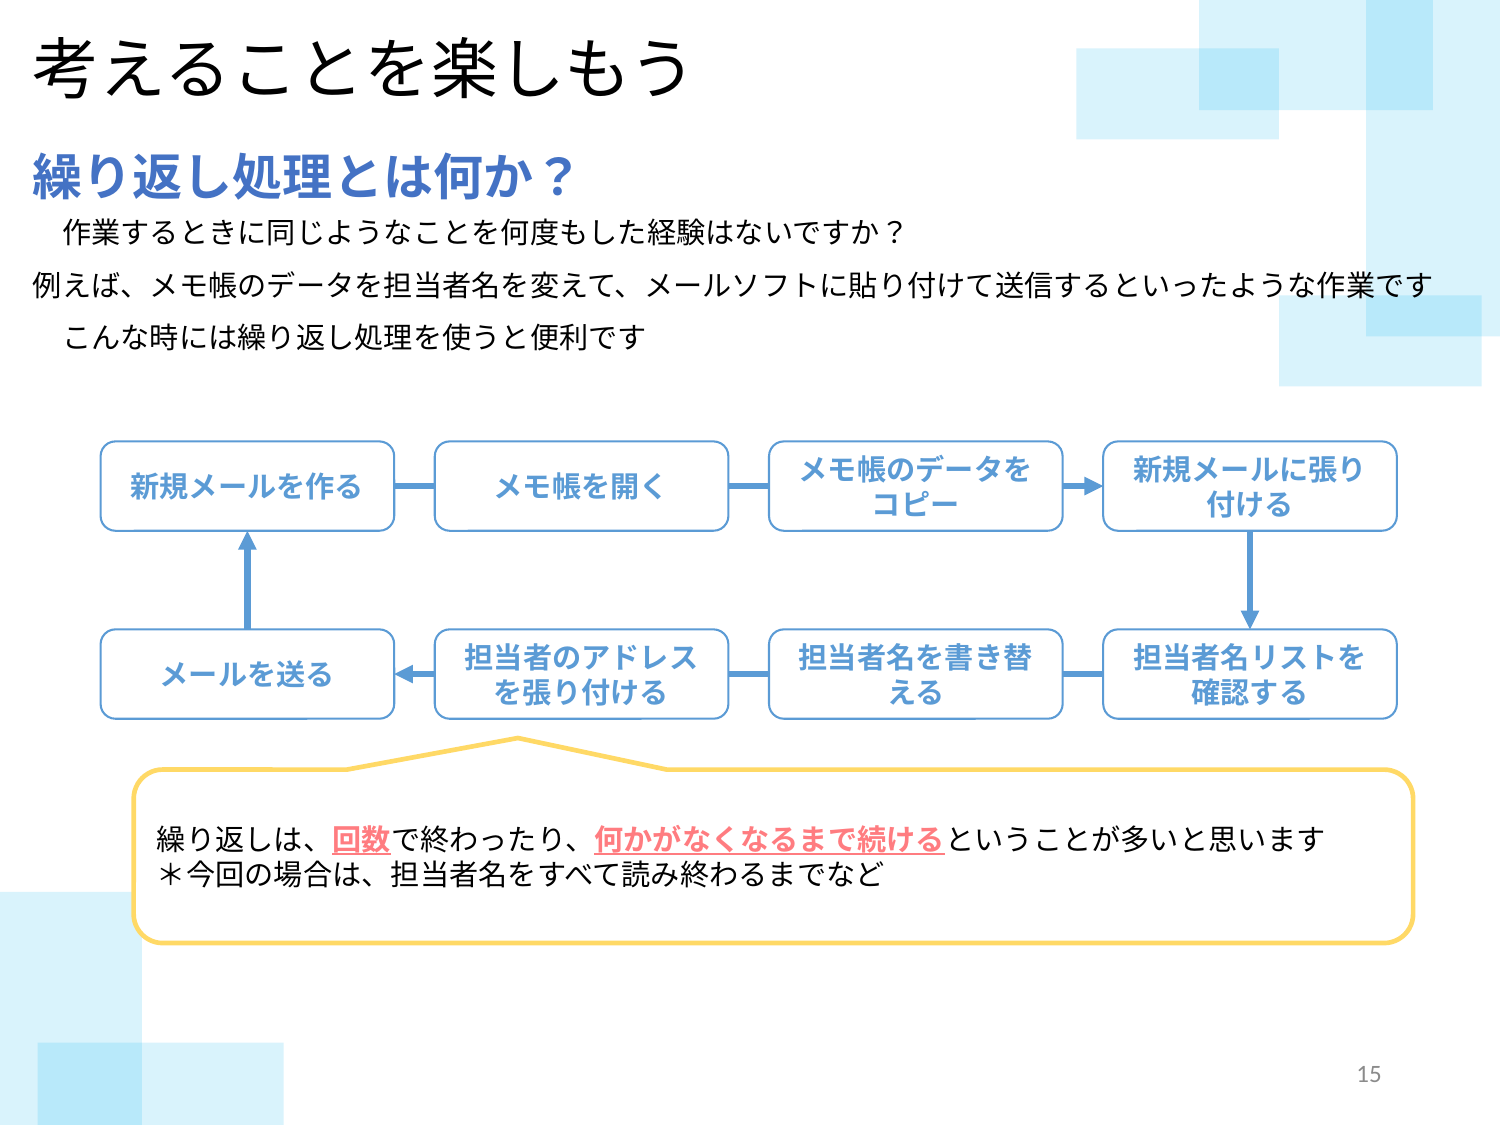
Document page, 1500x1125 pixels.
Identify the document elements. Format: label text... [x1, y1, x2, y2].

text_box 繰り返しは、回数で終わったり、何かがなくなるまで続けるということが多いと思います ＊今回の場合は、担当者名をすべて読み終わるまでなど [132, 736, 1415, 945]
text_box 担当者名リストを確認する [1102, 628, 1398, 720]
text_box 担当者のアドレスを張り付ける [433, 628, 730, 674]
text_box 作業するときに同じようなことを何度もした経験はないですか？ 例えば、メモ帳のデータを担当者名を変えて、メールソフトに貼り付けて送信するといったような作業です こんな時には繰り返し処理を使うと便利です [18, 189, 1482, 362]
text_box 新規メールを作る [99, 440, 396, 532]
text_box メモ帳を開く [433, 440, 730, 486]
text_box 繰り返し処理とは何か？ [18, 107, 1131, 189]
text_box 担当者名を書き替える [767, 675, 1064, 720]
text_box 担当者のアドレスを張り付ける [433, 675, 730, 720]
text_box メールを送る [99, 628, 396, 720]
text_box メモ帳を開く [433, 487, 730, 532]
text_box 新規メールに張り付ける [1102, 440, 1398, 532]
text_box メモ帳のデータをコピー [767, 487, 1064, 532]
text_box 考えることを楽しもう [18, 19, 975, 114]
text_box 担当者名を書き替える [767, 628, 1064, 674]
slide_number 14 [1059, 1042, 1397, 1103]
text_box メモ帳のデータをコピー [767, 440, 1064, 486]
